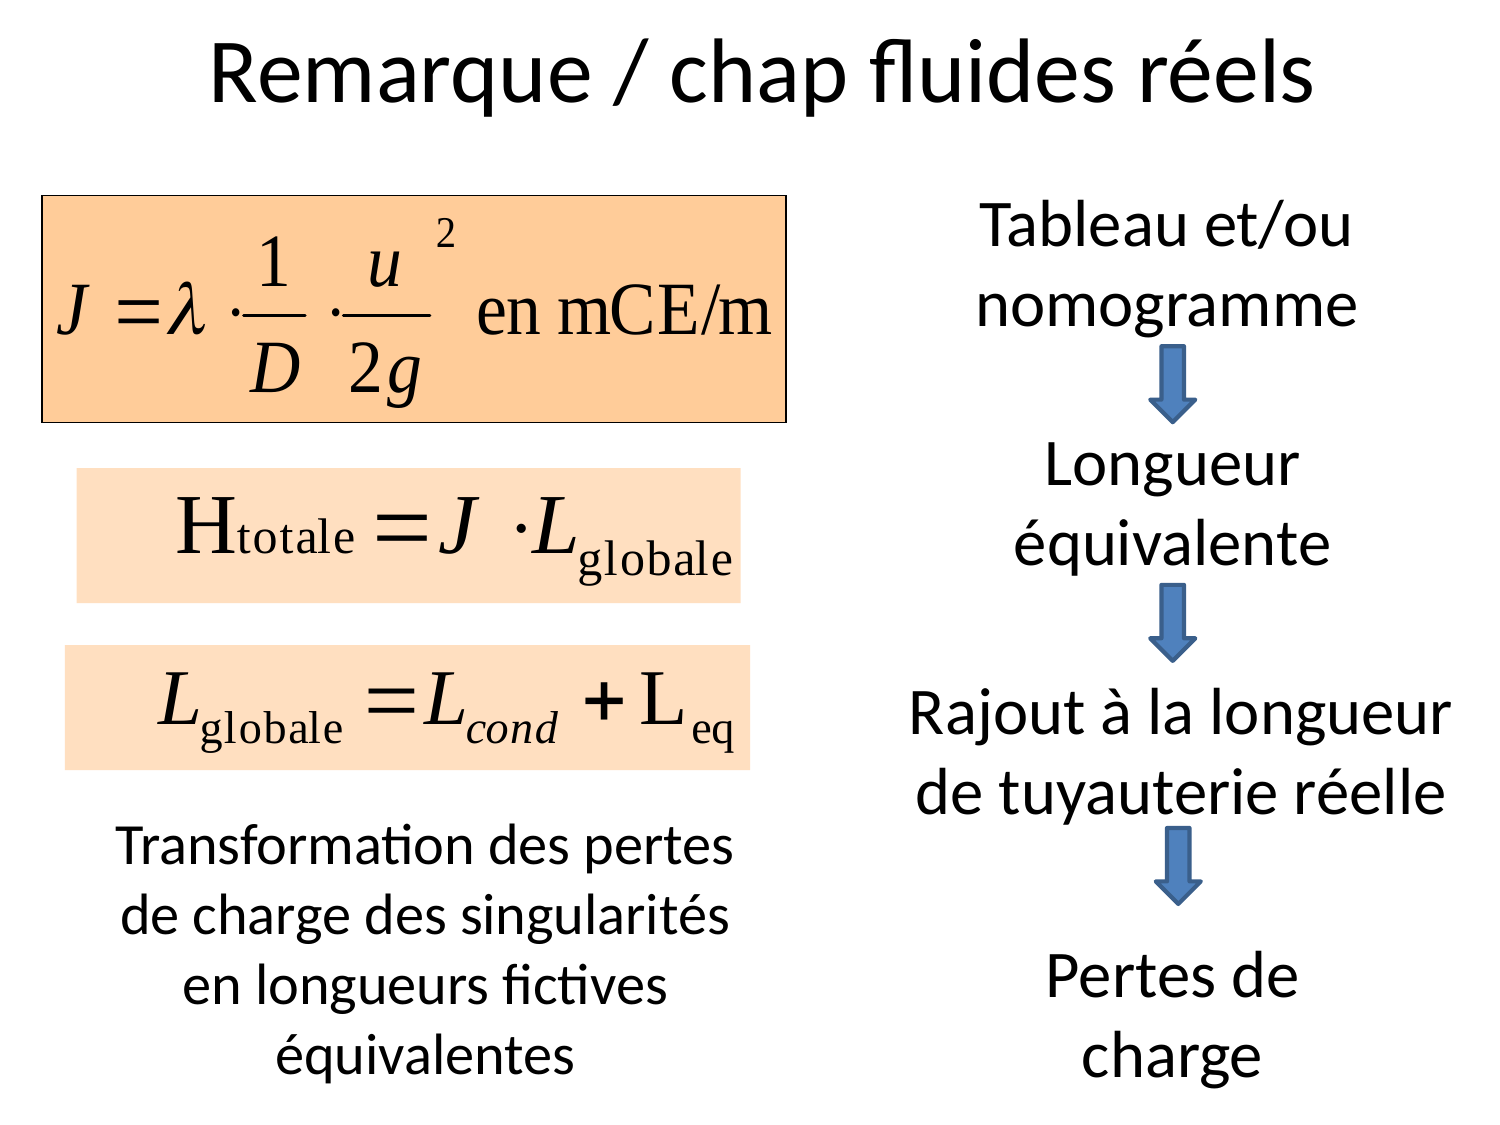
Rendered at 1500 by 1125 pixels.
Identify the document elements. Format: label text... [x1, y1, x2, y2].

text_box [64, 644, 751, 771]
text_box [76, 467, 741, 604]
title Remarque / chap fluides réels [88, 0, 1439, 160]
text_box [42, 195, 786, 422]
text_box Transformation des pertes de charge des singularités en longueurs fictives équivalentes [100, 798, 750, 1094]
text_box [879, 172, 1483, 1012]
